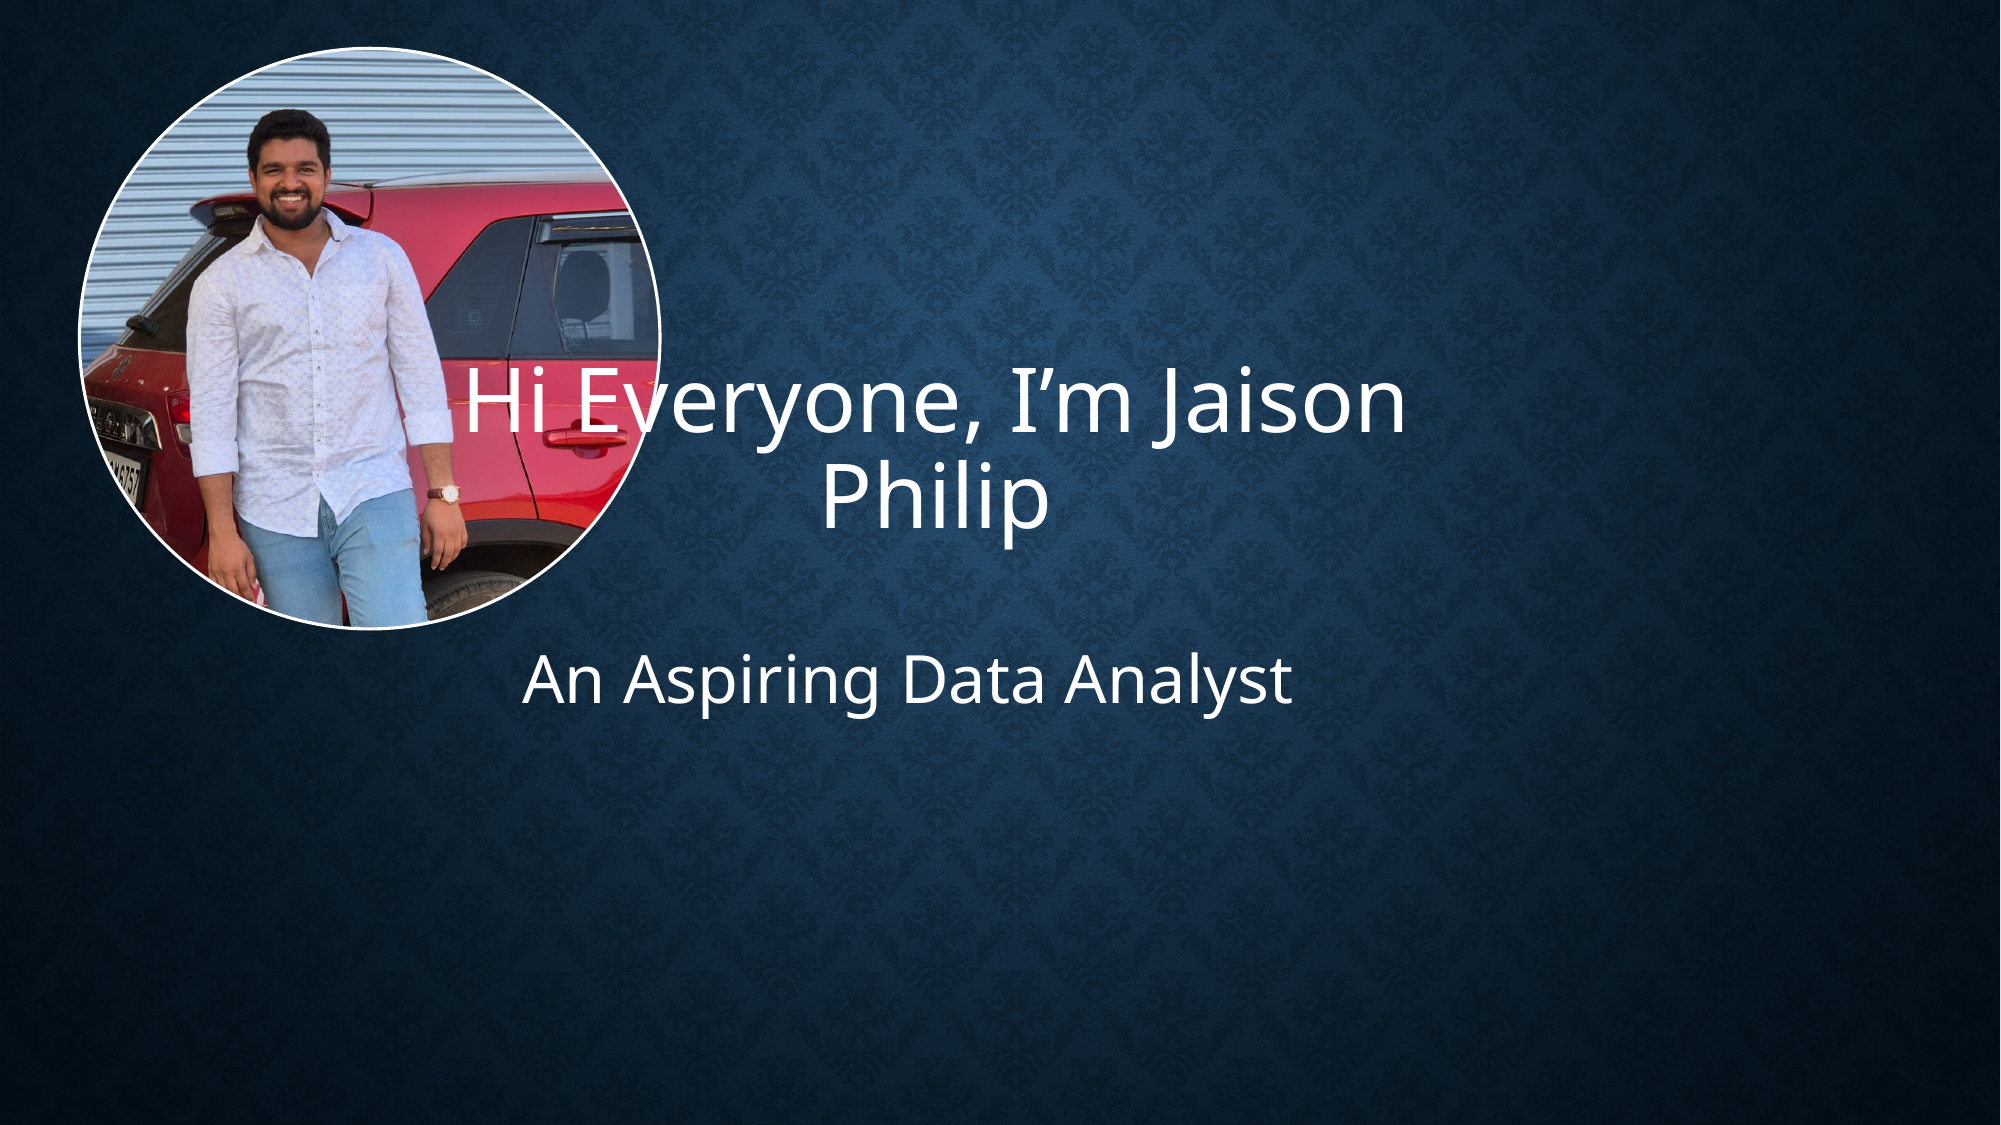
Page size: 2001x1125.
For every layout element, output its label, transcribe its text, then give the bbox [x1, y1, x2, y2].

text_box An Aspiring Data Analyst [323, 645, 1493, 724]
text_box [78, 47, 1793, 630]
